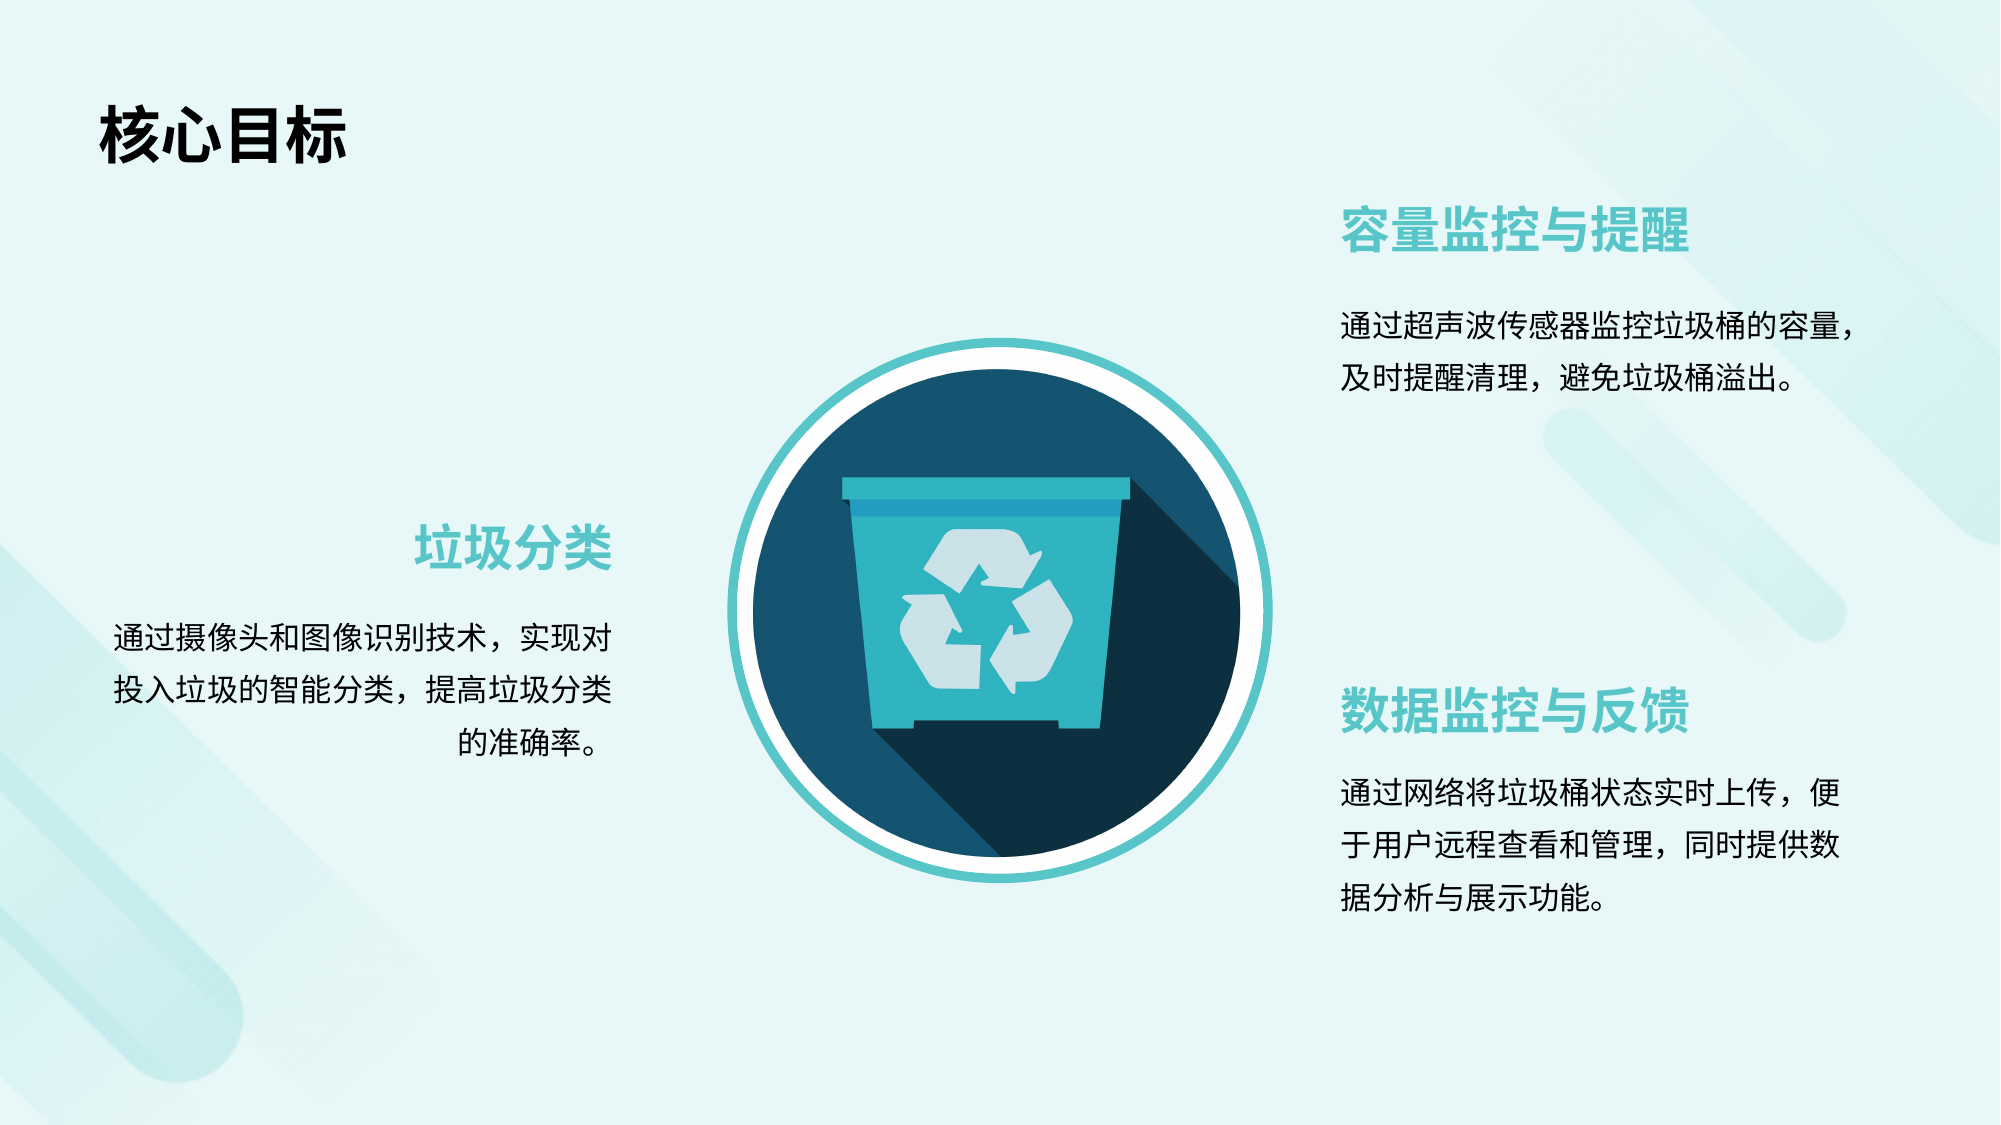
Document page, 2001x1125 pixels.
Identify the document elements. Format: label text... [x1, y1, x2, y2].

text_box 通过网络将垃圾桶状态实时上传，便于用户远程查看和管理，同时提供数据分析与展示功能。 [1322, 748, 1866, 1009]
text_box 核心目标 [78, 43, 1922, 194]
text_box 垃圾分类 [88, 487, 633, 593]
text_box 通过摄像头和图像识别技术，实现对投入垃圾的智能分类，提高垃圾分类的准确率。 [88, 593, 633, 853]
picture [0, 0, 2001, 1125]
text_box 数据监控与反馈 [1322, 659, 1866, 748]
text_box 通过超声波传感器监控垃圾桶的容量，及时提醒清理，避免垃圾桶溢出。 [1322, 283, 1866, 541]
text_box 容量监控与提醒 [1322, 194, 1866, 283]
